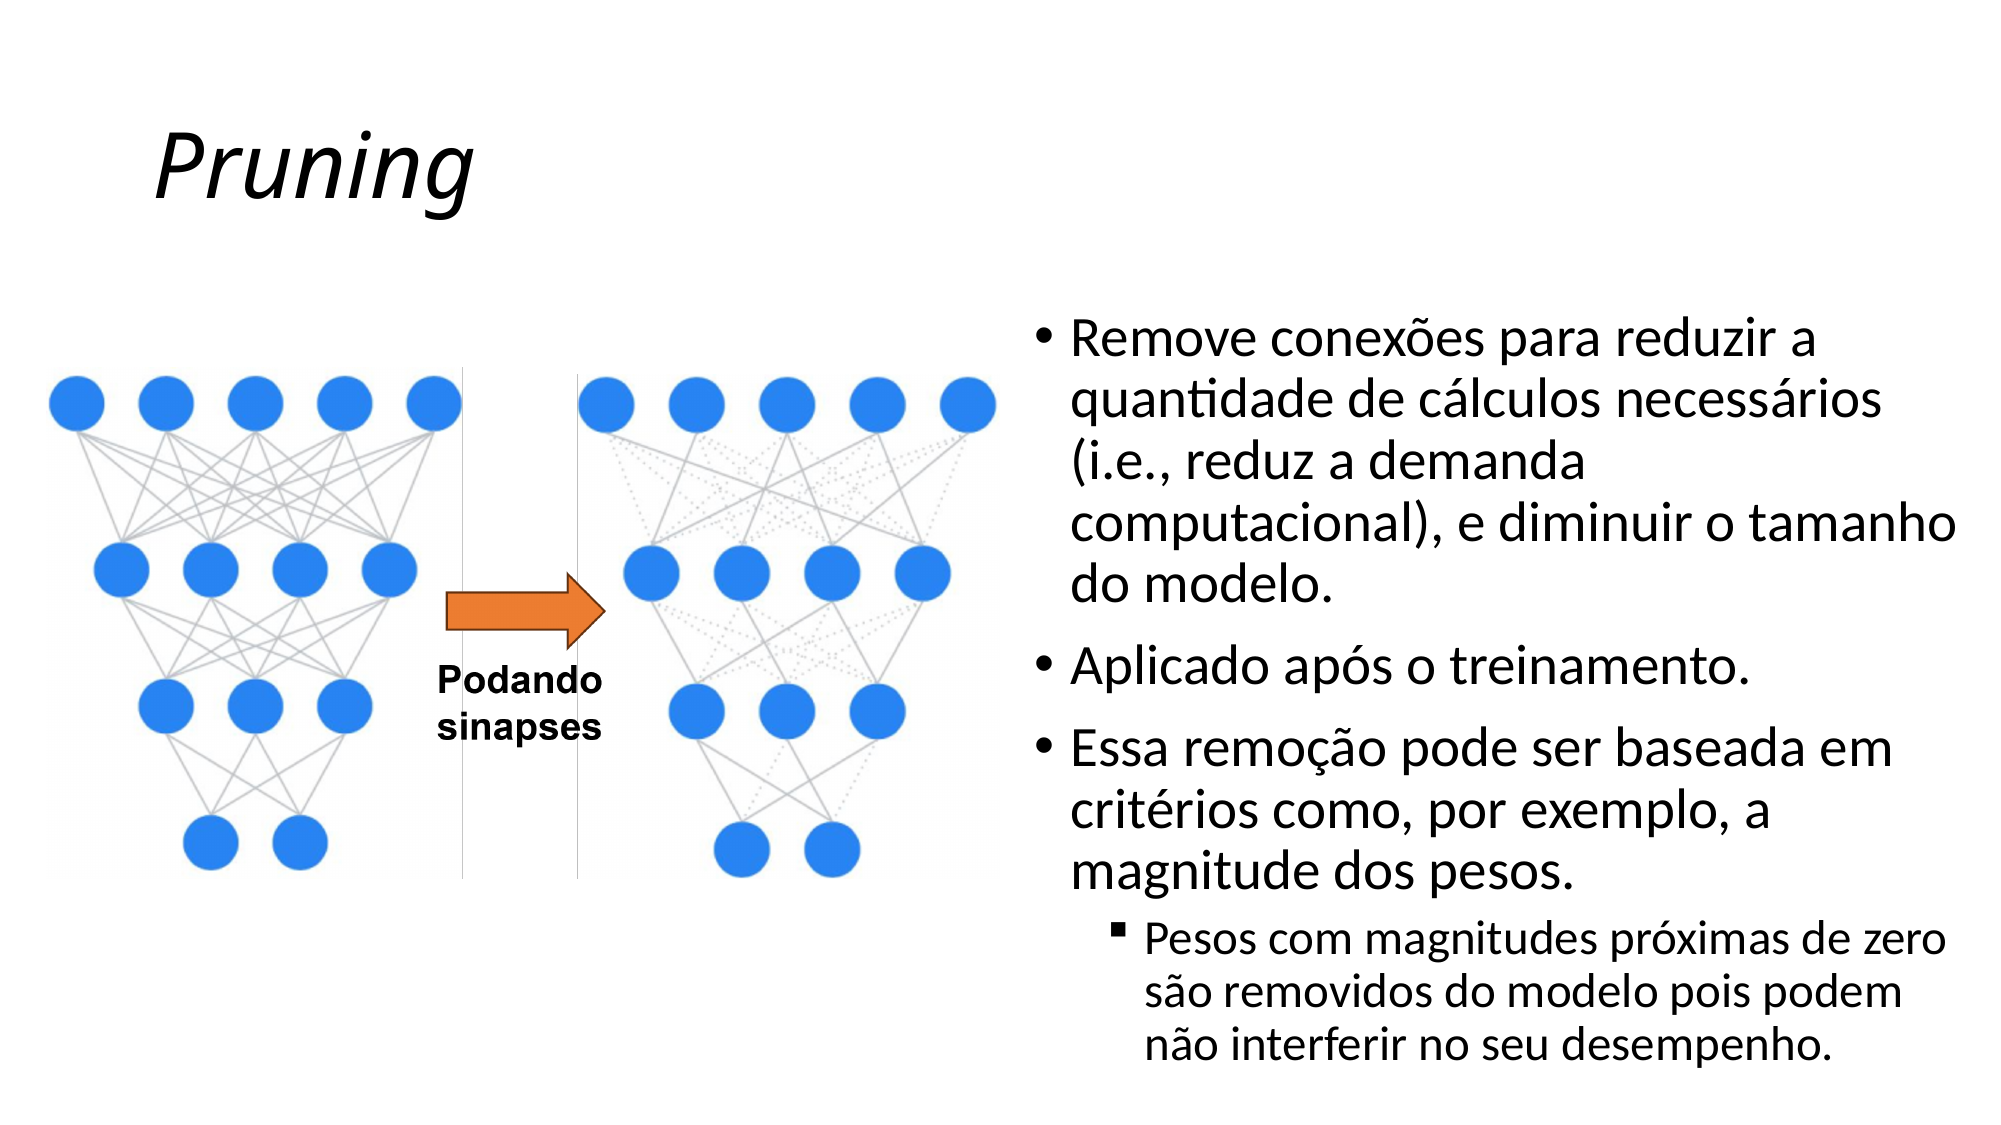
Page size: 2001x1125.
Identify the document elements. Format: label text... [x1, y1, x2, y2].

picture [46, 367, 1000, 879]
title Pruning [137, 59, 1863, 278]
list Remove conexões para reduzir a quantidade de cálculos necessários (i.e., reduz a demanda computacional), e diminuir o tamanho do modelo. Aplicado após o treinamento. Essa remoção pode ser baseada em critérios como, por exemplo, a magnitude dos pesos. Pesos com magnitudes próximas de zero são removidos do modelo pois podem não interferir no seu desempenho. [1019, 299, 1973, 1125]
